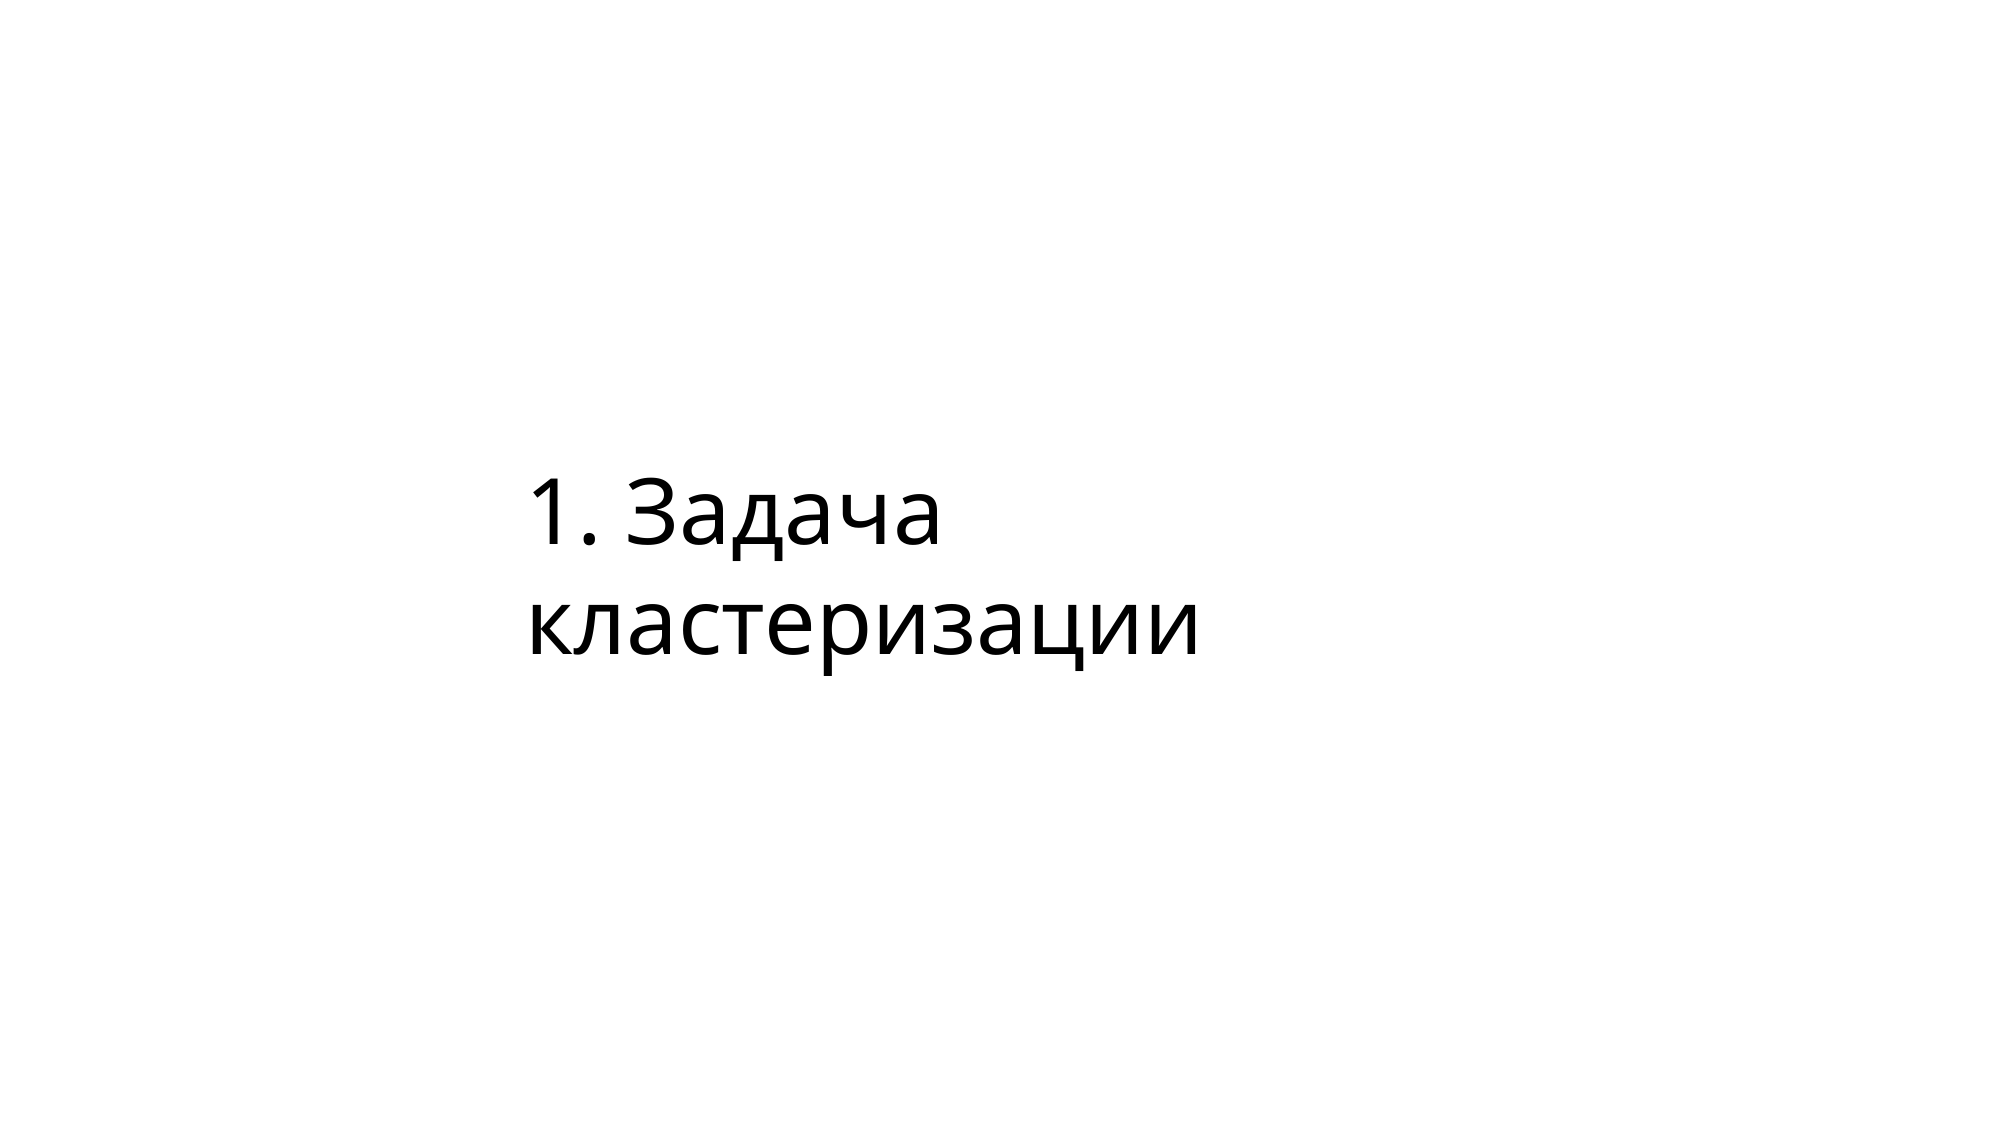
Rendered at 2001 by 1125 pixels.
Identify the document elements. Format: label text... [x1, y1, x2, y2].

title 1. Задача кластеризации [523, 450, 1477, 673]
